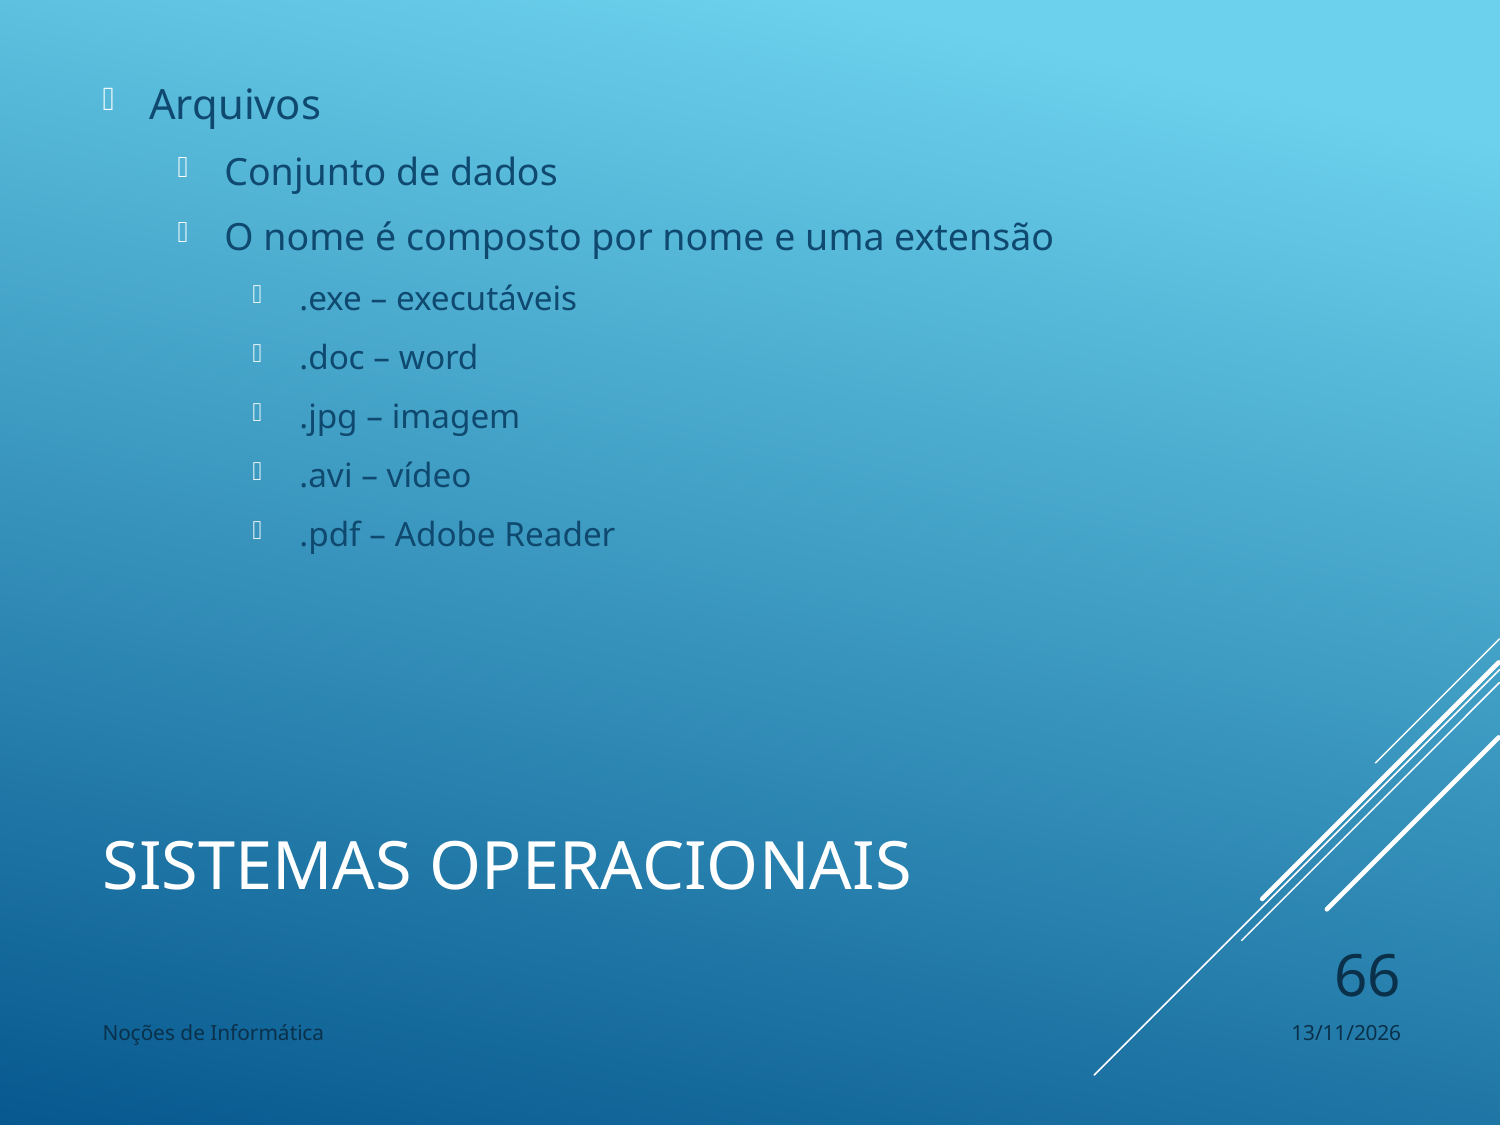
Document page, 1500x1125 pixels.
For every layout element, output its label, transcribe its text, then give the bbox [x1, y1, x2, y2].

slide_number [1218, 1012, 1416, 1073]
footer Noções de Informática [87, 1012, 1041, 1073]
list Arquivos Conjunto de dados O nome é composto por nome e uma extensão .exe – executáveis .doc – word .jpg – imagem .avi – vídeo .pdf – Adobe Reader [87, 87, 1163, 706]
title Sistemas Operacionais [87, 737, 1163, 988]
slide_number 66 [1275, 915, 1416, 1025]
